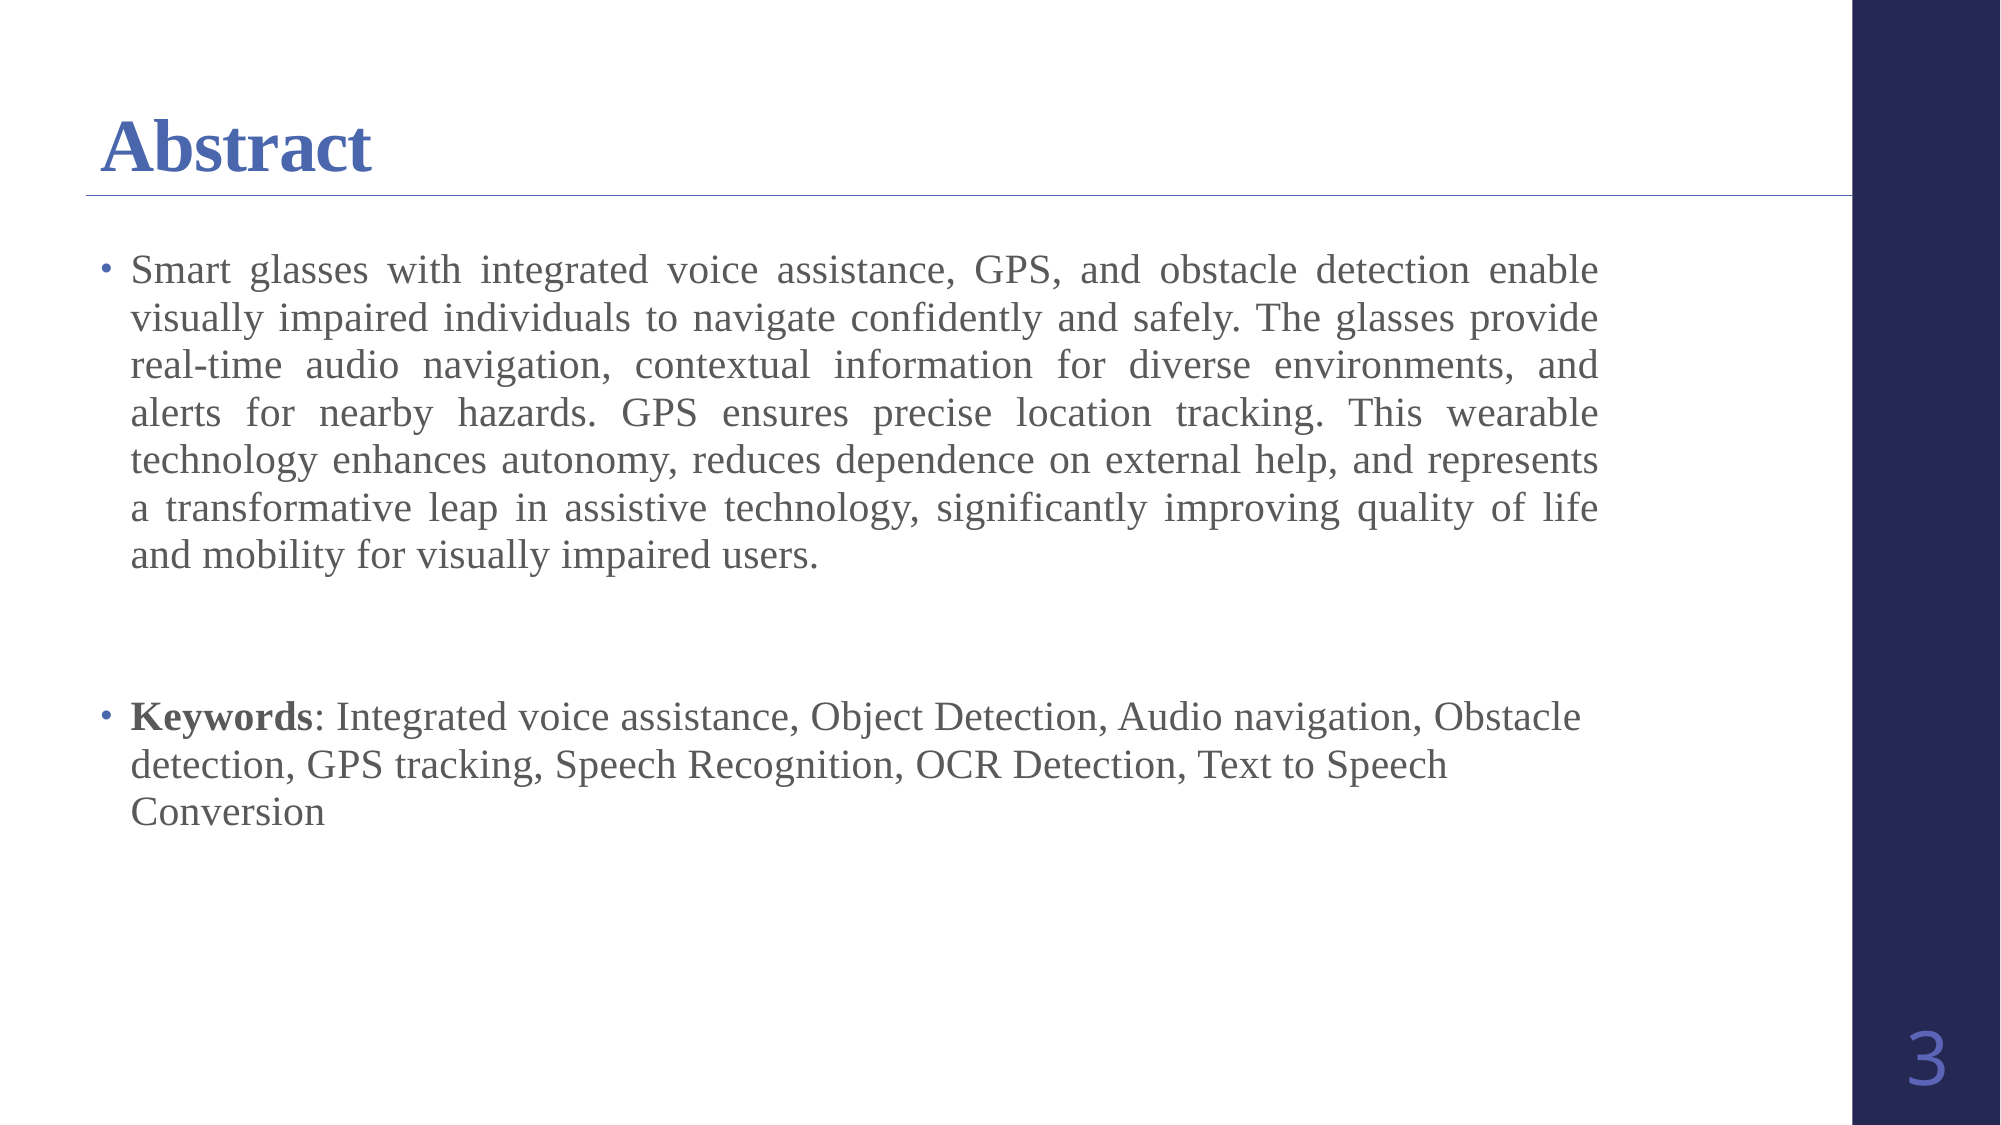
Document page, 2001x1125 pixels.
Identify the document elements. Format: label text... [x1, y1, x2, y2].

title Abstract [85, 56, 1676, 195]
list Smart glasses with integrated voice assistance, GPS, and obstacle detection enable visually impaired individuals to navigate confidently and safely. The glasses provide real-time audio navigation, contextual information for diverse environments, and alerts for nearby hazards. GPS ensures precise location tracking. This wearable technology enhances autonomy, reduces dependence on external help, and represents a transformative leap in assistive technology, significantly improving quality of life and mobility for visually impaired users. Keywords: Integrated voice assistance, Object Detection, Audio navigation, Obstacle detection, GPS tracking, Speech Recognition, OCR Detection, Text to Speech Conversion [85, 238, 1617, 1062]
slide_number 3 [1852, 1012, 2000, 1110]
